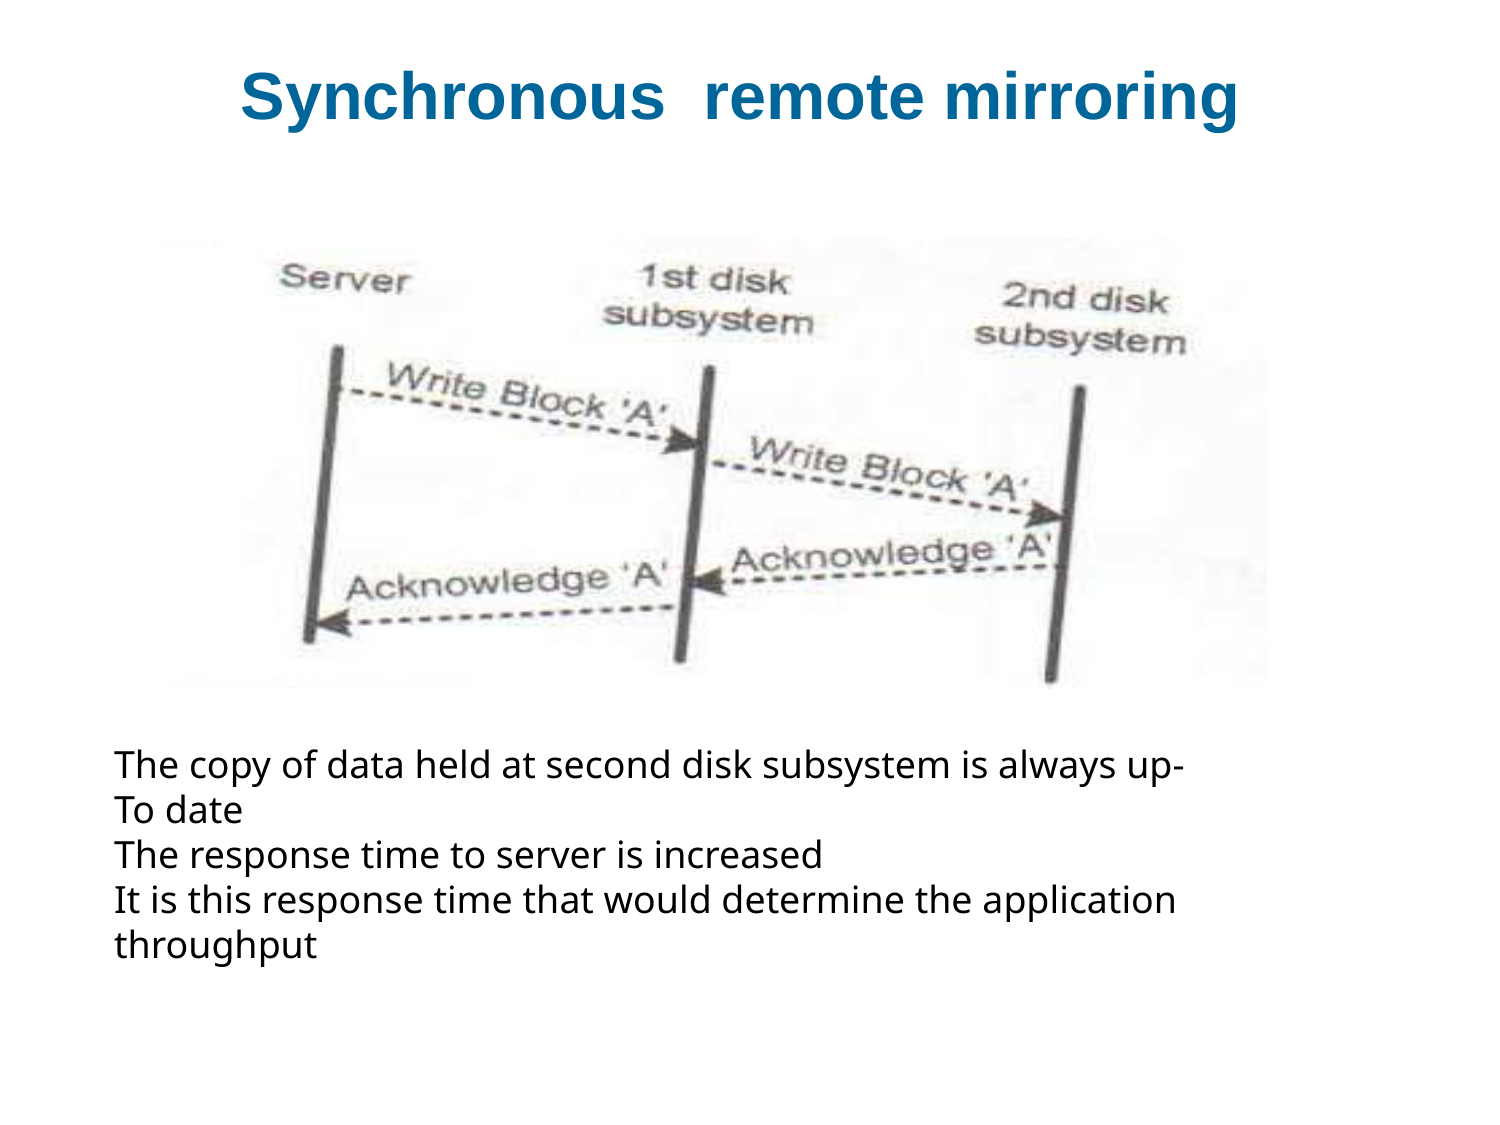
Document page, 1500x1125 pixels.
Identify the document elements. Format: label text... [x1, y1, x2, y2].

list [163, 238, 1267, 689]
title Synchronous remote mirroring [74, 45, 1426, 141]
text_box The copy of data held at second disk subsystem is always up- To date The response time to server is increased It is this response time that would determine the application throughput [99, 734, 1451, 974]
